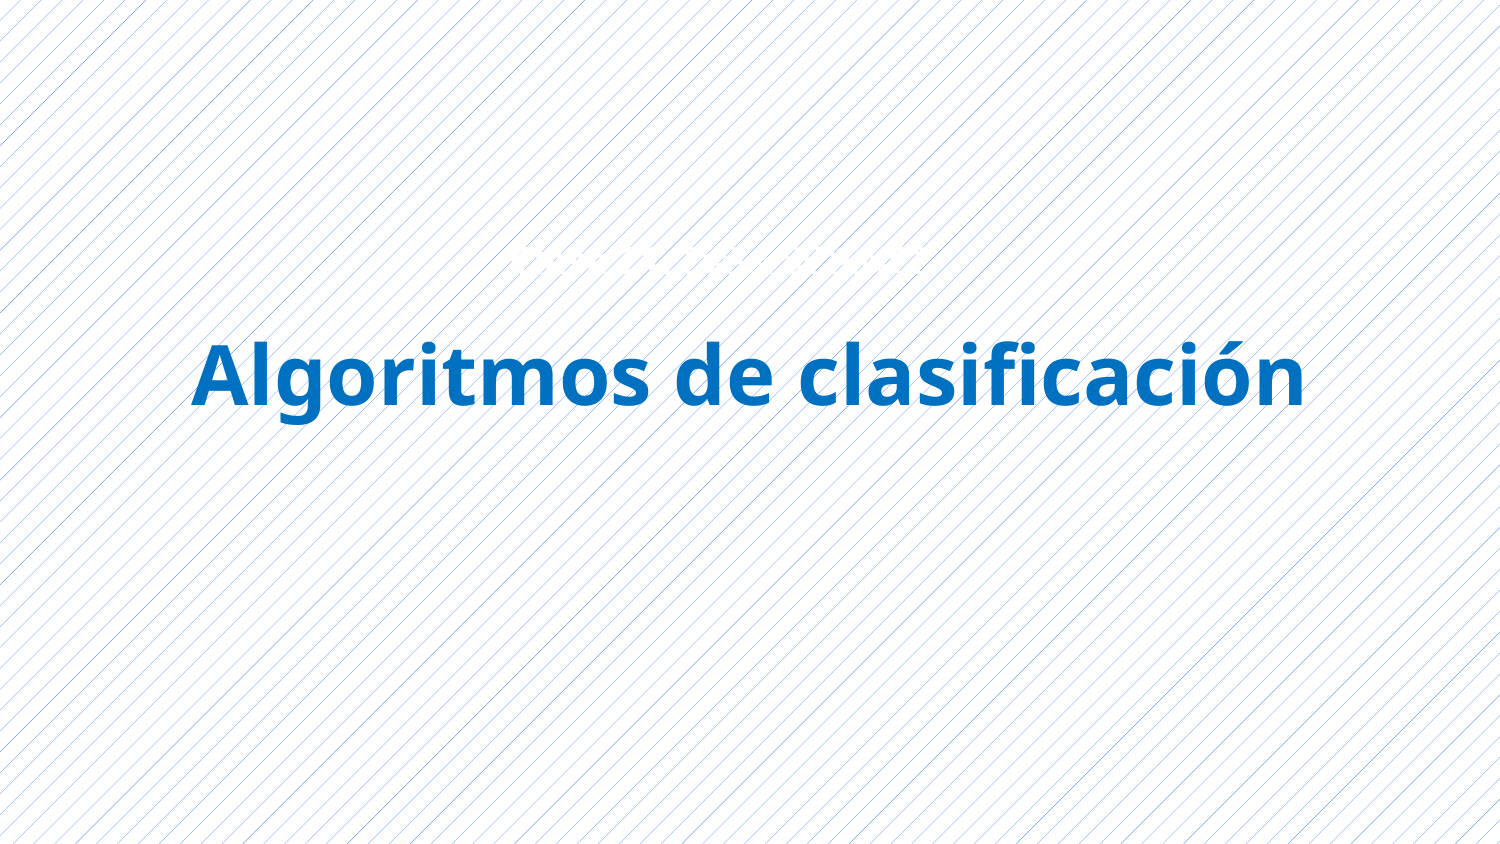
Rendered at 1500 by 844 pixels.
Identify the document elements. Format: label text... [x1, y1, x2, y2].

text_box Algoritmos de clasificación [130, 318, 1370, 439]
text_box Clase 21. DATA SCIENCE [210, 222, 1232, 298]
